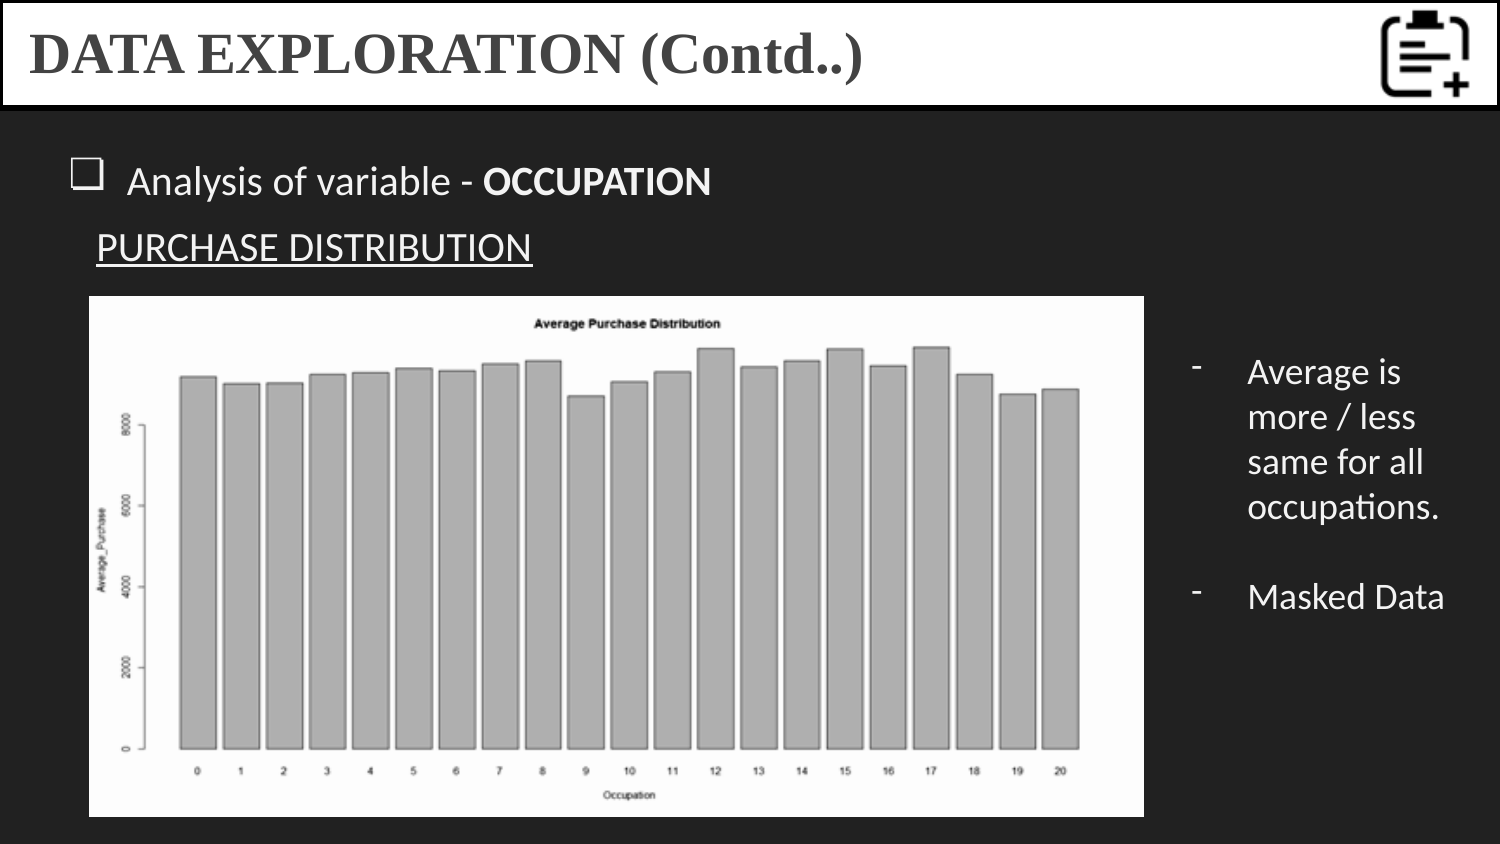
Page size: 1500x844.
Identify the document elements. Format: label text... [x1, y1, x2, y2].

picture [1373, 3, 1476, 106]
picture [89, 296, 1144, 818]
text_box Analysis of variable - OCCUPATION [36, 138, 1437, 231]
text_box PURCHASE DISTRIBUTION [43, 204, 1457, 297]
text_box Average is more / less same for all occupations. Masked Data [1157, 296, 1476, 772]
title DATA EXPLORATION (Contd..) [0, 0, 1500, 111]
